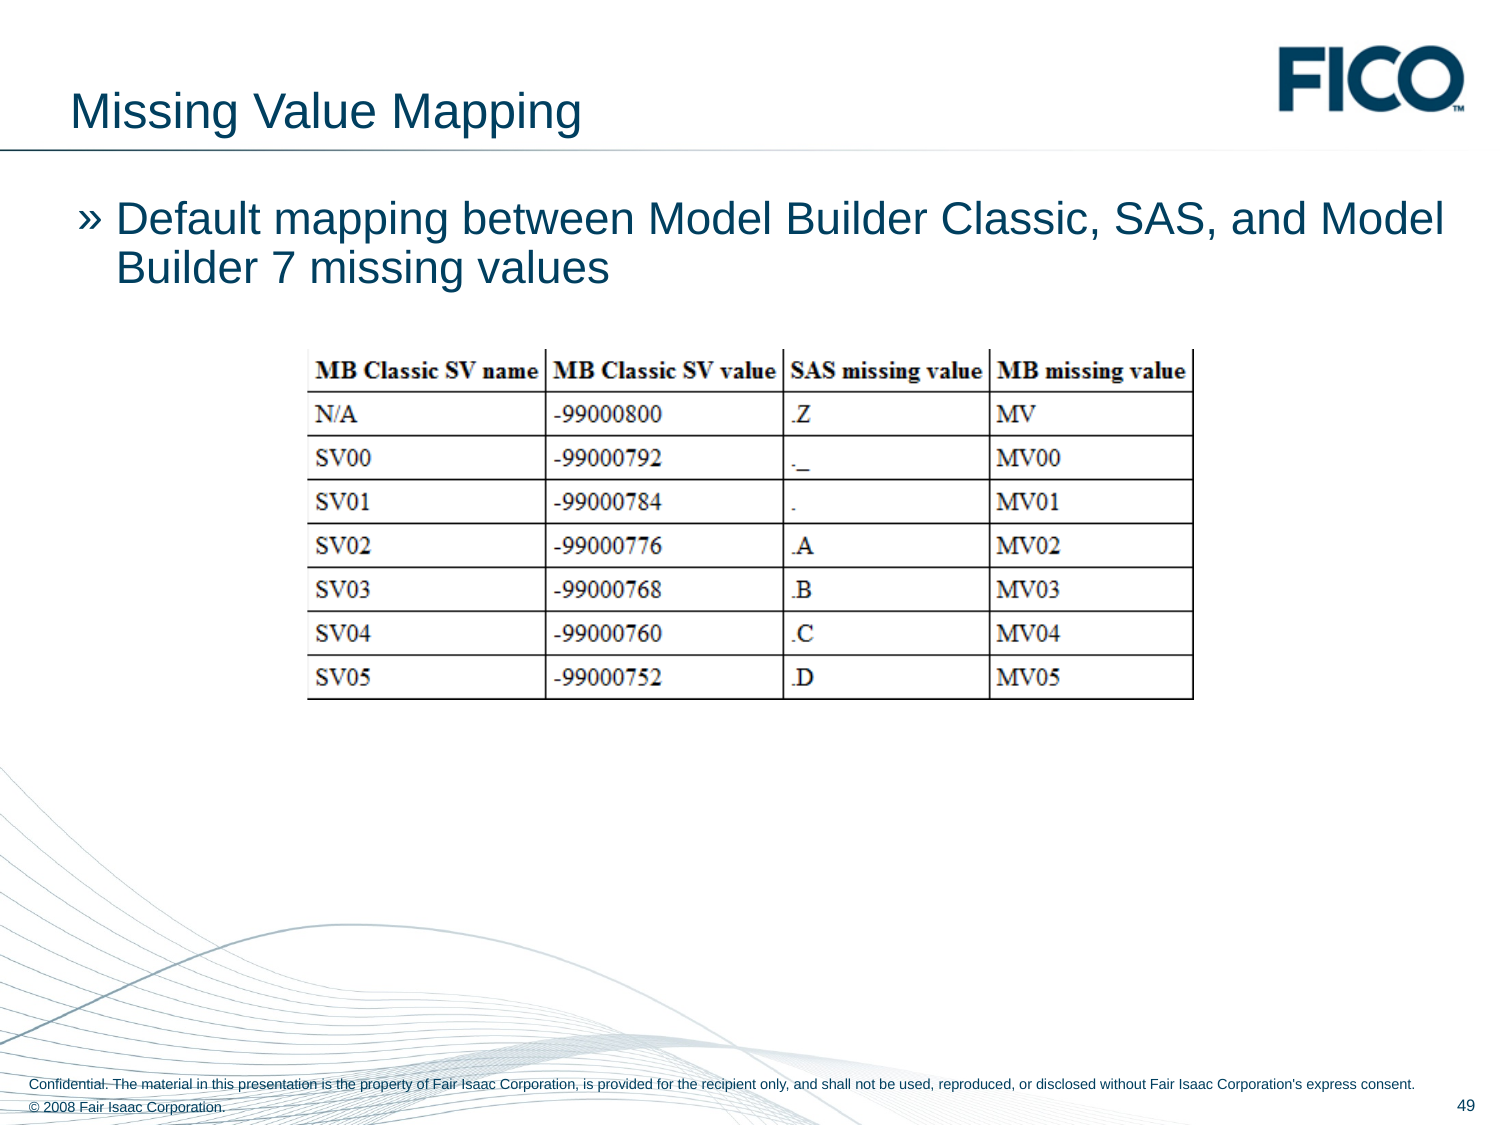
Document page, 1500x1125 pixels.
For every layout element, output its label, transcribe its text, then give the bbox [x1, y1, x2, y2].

picture [0, 0, 1500, 1125]
title Missing Value Mapping [62, 0, 1463, 139]
list Default mapping between Model Builder Classic, SAS, and Model Builder 7 missing values [62, 187, 1463, 303]
